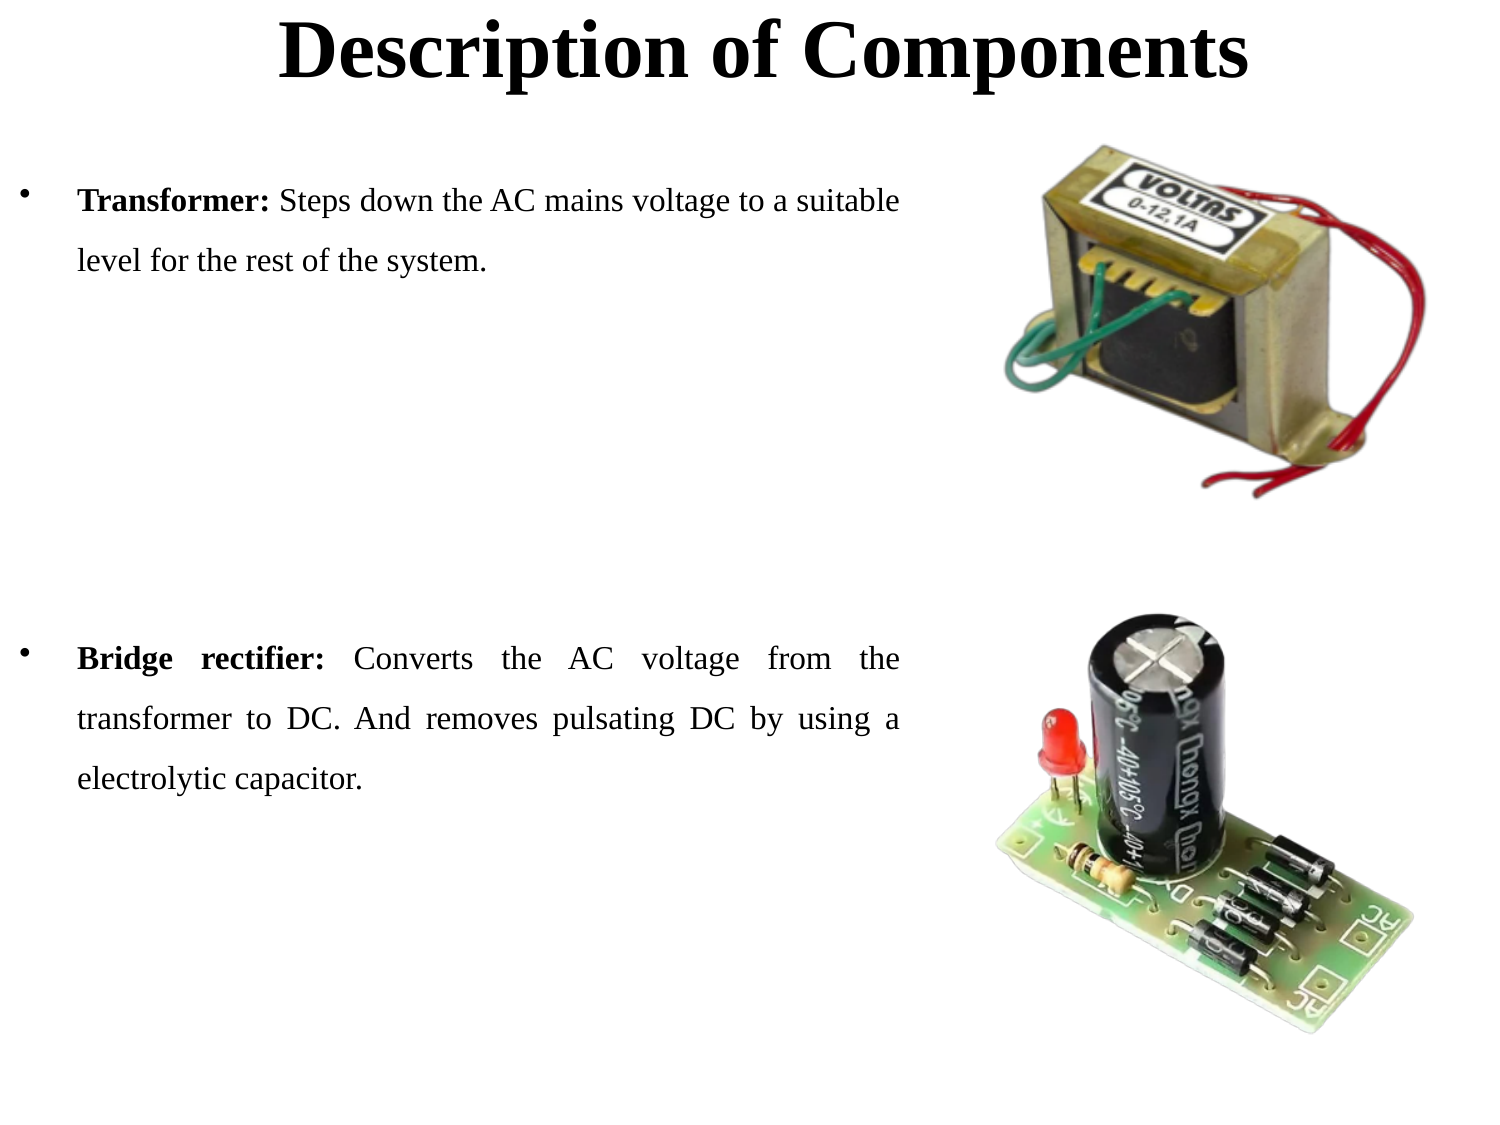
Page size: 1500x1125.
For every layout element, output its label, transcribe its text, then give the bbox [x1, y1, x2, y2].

title Description of Components [24, 0, 1500, 120]
list Transformer: Steps down the AC mains voltage to a suitable level for the rest of the system. Bridge rectifier: Converts the AC voltage from the transformer to DC. And removes pulsating DC by using a electrolytic capacitor. [4, 150, 917, 1088]
picture [897, 41, 1500, 1112]
